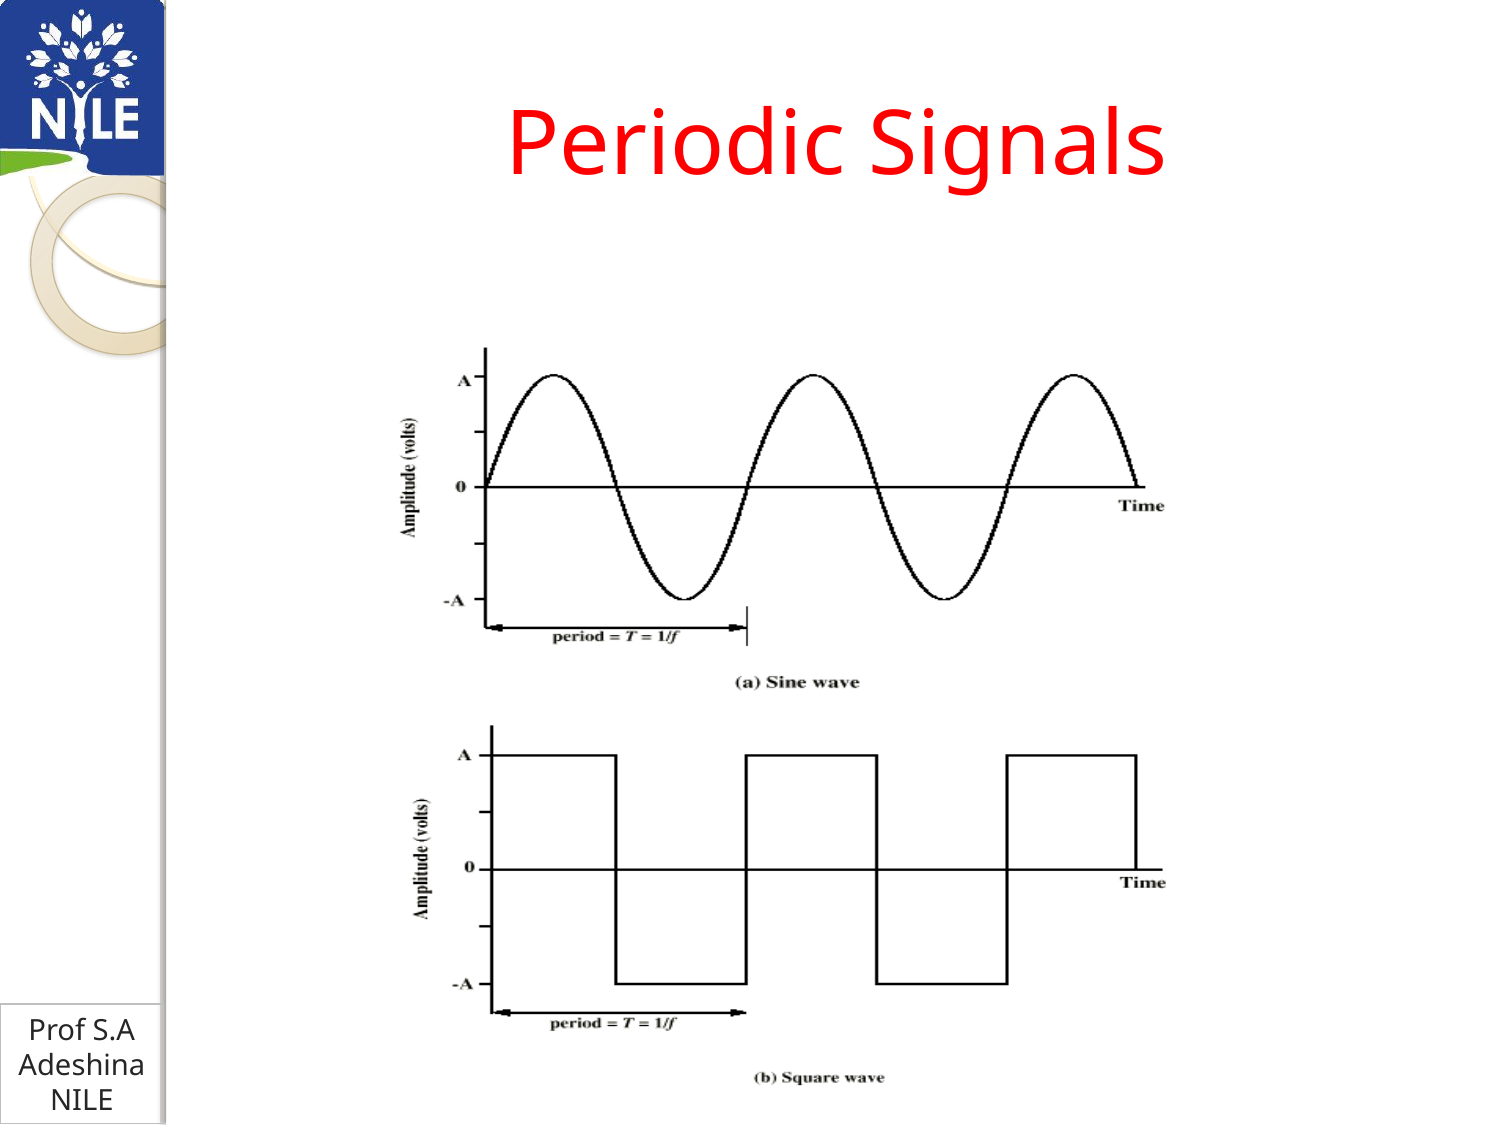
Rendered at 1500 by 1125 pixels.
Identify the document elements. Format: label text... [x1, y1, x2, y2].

title Periodic Signals [490, 45, 1188, 233]
picture [393, 314, 1189, 1090]
text_box Prof S.A Adeshina NILE [0, 1003, 164, 1124]
picture [0, 0, 164, 176]
